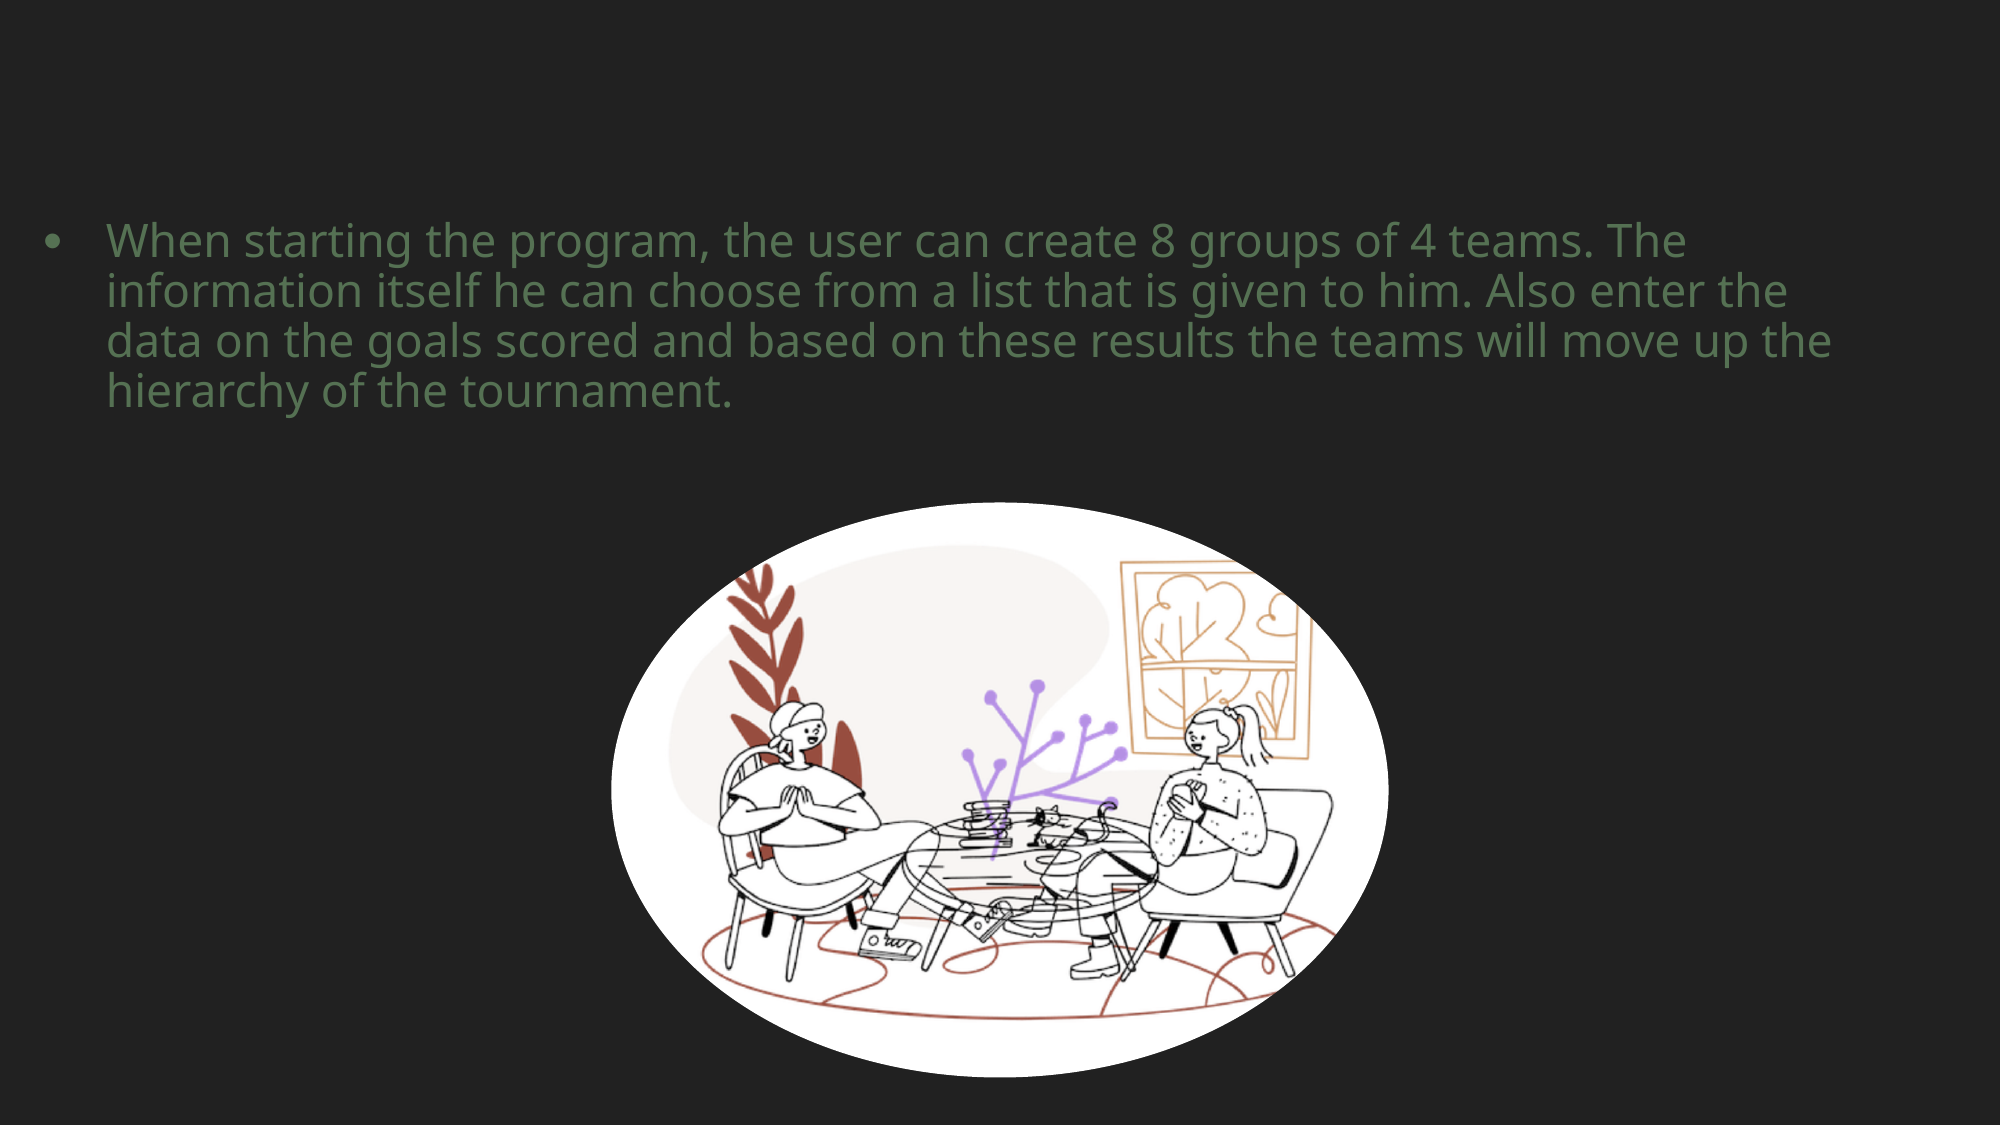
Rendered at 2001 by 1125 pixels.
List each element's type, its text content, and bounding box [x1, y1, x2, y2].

title When starting the program, the user can create 8 groups of 4 teams. The information itself he can choose from a list that is given to him. Also enter the data on the goals scored and based on these results the teams will move up the hierarchy of the tournament. [28, 209, 1865, 427]
picture [611, 502, 1389, 1078]
